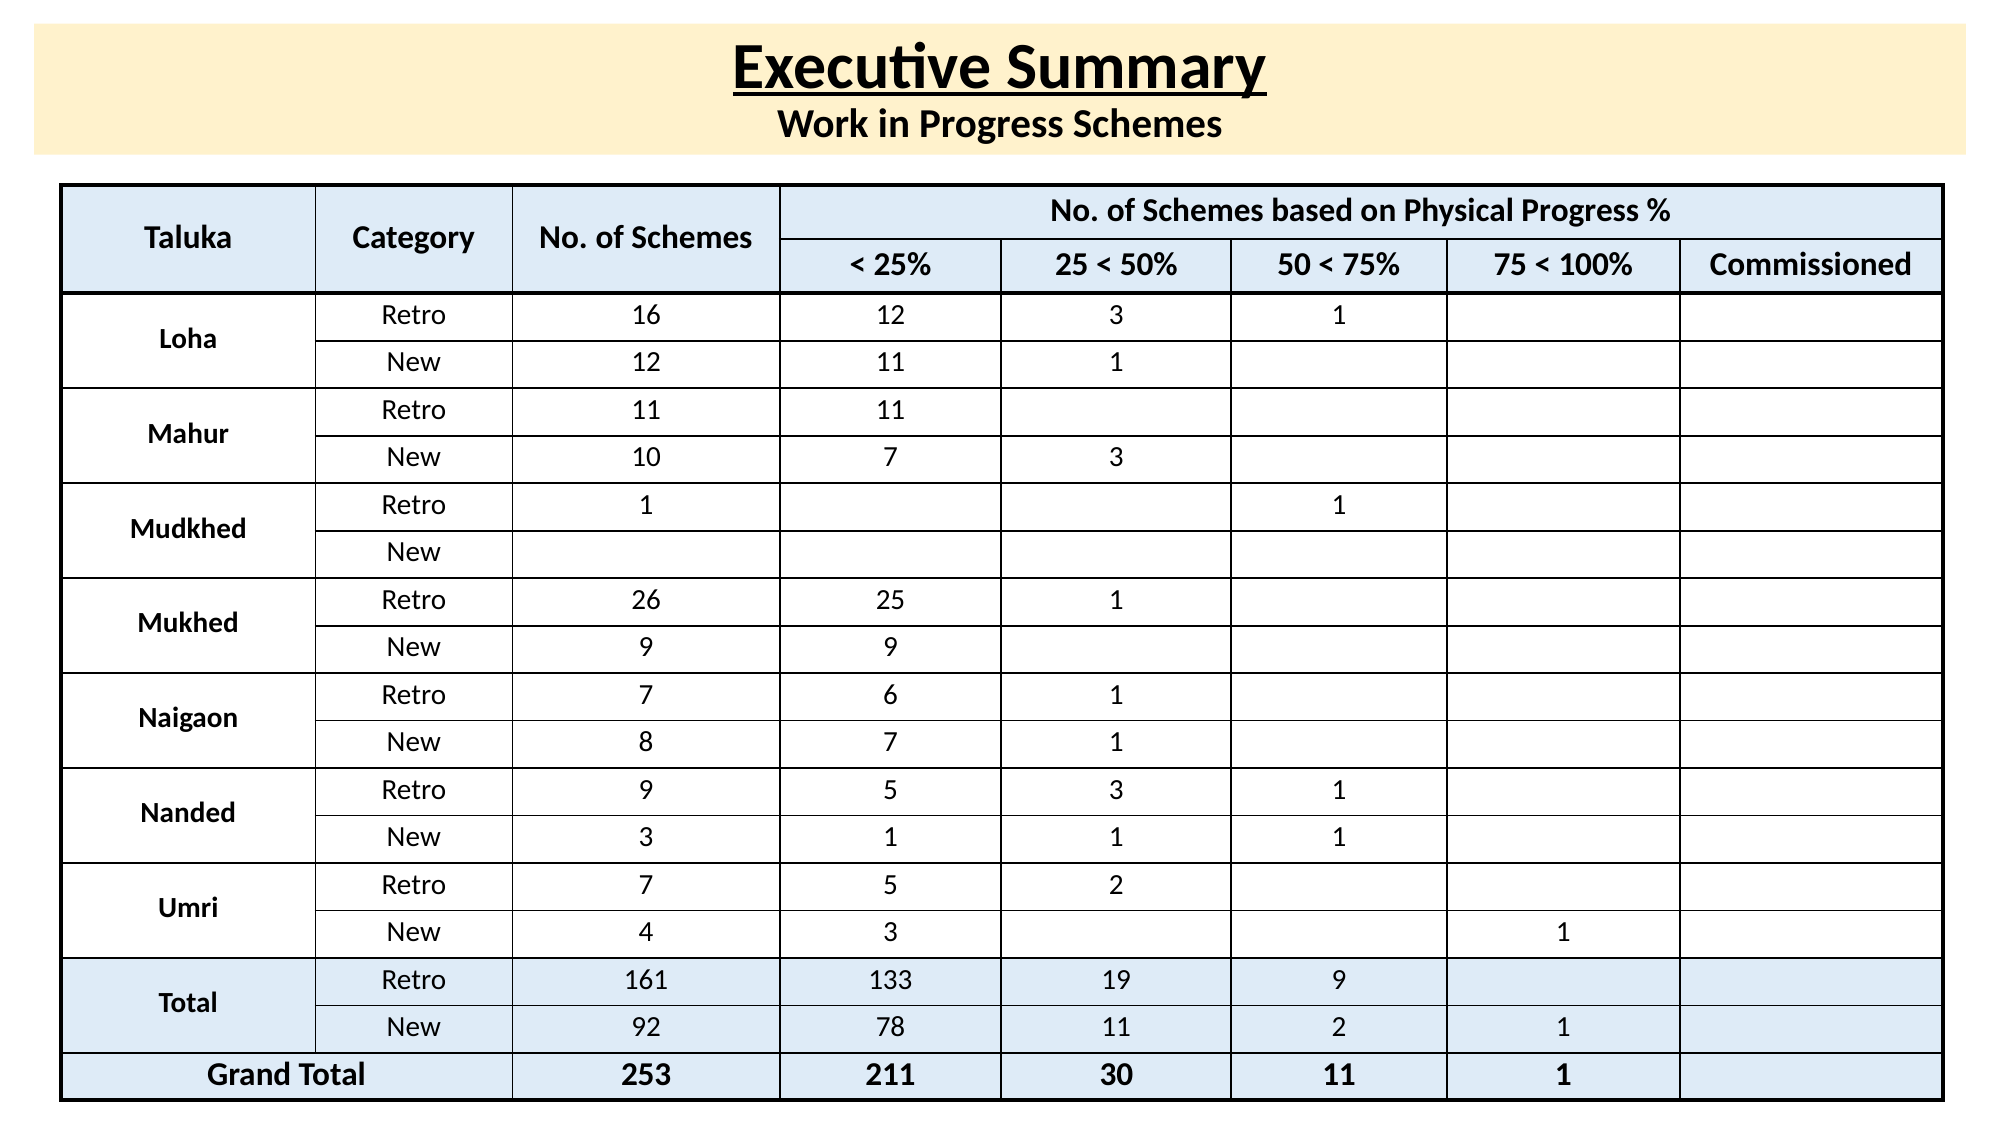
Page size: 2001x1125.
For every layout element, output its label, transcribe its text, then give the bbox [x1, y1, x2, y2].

table_cell 30 [1002, 1054, 1230, 1098]
table_cell 1 [1002, 674, 1230, 720]
table_cell 8 [513, 721, 779, 767]
table_cell 11 [781, 389, 1000, 435]
table_cell 0 [1681, 1054, 1941, 1098]
table_cell 0 [1232, 437, 1446, 482]
table_cell 25 < 50% [1002, 240, 1230, 291]
table_cell Naigaon [63, 674, 315, 767]
table_cell New [316, 816, 512, 862]
table_cell 0 [1448, 389, 1679, 435]
table_cell 0 [1002, 484, 1230, 530]
table_cell 0 [1681, 674, 1941, 720]
table_cell 211 [781, 1054, 1000, 1098]
table_cell 0 [513, 532, 779, 577]
table_cell 0 [1448, 816, 1679, 862]
table_cell Commissioned [1681, 240, 1941, 291]
table_cell 9 [513, 769, 779, 815]
table_cell 10 [513, 437, 779, 482]
table_cell 0 [1232, 342, 1446, 387]
table_header Category [316, 187, 512, 291]
table_cell New [316, 1006, 512, 1052]
table_cell New [316, 627, 512, 672]
table_cell 1 [1002, 816, 1230, 862]
table_cell 0 [1448, 484, 1679, 530]
table_cell Nanded [63, 769, 315, 862]
table_cell 0 [1681, 579, 1941, 625]
table_cell Retro [316, 769, 512, 815]
table_cell 0 [1232, 911, 1446, 957]
table_cell 0 [1681, 769, 1941, 815]
table_cell 0 [1232, 389, 1446, 435]
table_cell < 25% [781, 240, 1000, 291]
table_cell 0 [1448, 532, 1679, 577]
table_cell 0 [1681, 389, 1941, 435]
table_cell Retro [316, 674, 512, 720]
table_cell 0 [1681, 627, 1941, 672]
table_cell 0 [1232, 627, 1446, 672]
table_header No. of Schemes based on Physical Progress % [781, 187, 1941, 238]
table_cell 0 [1448, 437, 1679, 482]
table_cell 19 [1002, 959, 1230, 1005]
table_cell 11 [781, 342, 1000, 387]
table_cell 0 [1002, 389, 1230, 435]
table_cell 0 [781, 484, 1000, 530]
table_cell Loha [63, 295, 315, 387]
table_cell 0 [1681, 1006, 1941, 1052]
table_cell 3 [781, 911, 1000, 957]
table_cell 1 [1448, 1054, 1679, 1098]
table_cell 1 [781, 816, 1000, 862]
table_cell 12 [781, 295, 1000, 340]
table_cell New [316, 342, 512, 387]
table_cell 9 [781, 627, 1000, 672]
table_cell 0 [1002, 627, 1230, 672]
table_cell 7 [781, 721, 1000, 767]
table_cell 26 [513, 579, 779, 625]
table_cell 0 [1448, 627, 1679, 672]
table_cell 0 [1448, 674, 1679, 720]
table_cell 0 [1681, 295, 1941, 340]
table_cell Retro [316, 295, 512, 340]
table_cell Retro [316, 579, 512, 625]
table_cell 0 [1681, 532, 1941, 577]
table_cell 1 [1232, 769, 1446, 815]
table_cell 0 [1681, 721, 1941, 767]
table_cell 4 [513, 911, 779, 957]
table_cell 1 [1448, 1006, 1679, 1052]
table_cell 0 [1448, 769, 1679, 815]
table_cell New [316, 721, 512, 767]
table_cell 11 [1232, 1054, 1446, 1098]
table_cell 2 [1232, 1006, 1446, 1052]
table_cell Mahur [63, 389, 315, 482]
table_cell 1 [1232, 295, 1446, 340]
table_cell 7 [513, 864, 779, 910]
table_cell New [316, 911, 512, 957]
table_cell 25 [781, 579, 1000, 625]
table_cell 3 [1002, 437, 1230, 482]
table_cell 7 [513, 674, 779, 720]
table_cell 0 [781, 532, 1000, 577]
table_cell 5 [781, 864, 1000, 910]
table_cell 16 [513, 295, 779, 340]
table_cell 0 [1232, 864, 1446, 910]
table_cell 1 [1002, 579, 1230, 625]
table_cell 0 [1448, 864, 1679, 910]
table_cell 0 [1232, 532, 1446, 577]
table_cell 253 [513, 1054, 779, 1098]
table_cell 0 [1002, 911, 1230, 957]
table_cell New [316, 532, 512, 577]
table_cell 9 [1232, 959, 1446, 1005]
table_cell Mukhed [63, 579, 315, 672]
table_cell Retro [316, 484, 512, 530]
title Executive Summary Work in Progress Schemes [34, 23, 1966, 155]
table_cell 11 [513, 389, 779, 435]
table_cell 0 [1681, 484, 1941, 530]
table_cell 0 [1448, 721, 1679, 767]
table_cell 0 [1681, 864, 1941, 910]
table_cell Retro [316, 959, 512, 1005]
table_cell Retro [316, 864, 512, 910]
table_cell 92 [513, 1006, 779, 1052]
table_cell New [316, 437, 512, 482]
table_cell 0 [1232, 674, 1446, 720]
table_cell 0 [1232, 579, 1446, 625]
table_cell 75 < 100% [1448, 240, 1679, 291]
table_cell 0 [1448, 342, 1679, 387]
table_cell 0 [1448, 295, 1679, 340]
table_cell 7 [781, 437, 1000, 482]
table_cell Mudkhed [63, 484, 315, 577]
table_header No. of Schemes [513, 187, 779, 291]
table_cell 0 [1681, 437, 1941, 482]
table_cell 0 [1448, 579, 1679, 625]
table_cell 2 [1002, 864, 1230, 910]
table_cell 3 [1002, 769, 1230, 815]
table_cell 1 [1002, 342, 1230, 387]
table_cell 3 [1002, 295, 1230, 340]
table_cell 161 [513, 959, 779, 1005]
table_cell 50 < 75% [1232, 240, 1446, 291]
table_cell 1 [1002, 721, 1230, 767]
table_cell 1 [1448, 911, 1679, 957]
table_cell 1 [1232, 484, 1446, 530]
table_cell 0 [1232, 721, 1446, 767]
table_cell 9 [513, 627, 779, 672]
table_cell 1 [513, 484, 779, 530]
table_cell 12 [513, 342, 779, 387]
table_header Taluka [63, 187, 315, 291]
table_cell Umri [63, 864, 315, 957]
table_cell 0 [1681, 342, 1941, 387]
table_cell 78 [781, 1006, 1000, 1052]
table_cell 3 [513, 816, 779, 862]
table_cell Grand Total [63, 1054, 512, 1098]
table_cell 11 [1002, 1006, 1230, 1052]
table_cell Retro [316, 389, 512, 435]
table_cell 0 [1448, 959, 1679, 1005]
table_cell 5 [781, 769, 1000, 815]
table_cell Total [63, 959, 315, 1052]
table_cell 0 [1681, 959, 1941, 1005]
table_cell 0 [1681, 911, 1941, 957]
table_cell 133 [781, 959, 1000, 1005]
table_cell 0 [1681, 816, 1941, 862]
table_cell 0 [1002, 532, 1230, 577]
table_cell 6 [781, 674, 1000, 720]
table_cell 1 [1232, 816, 1446, 862]
